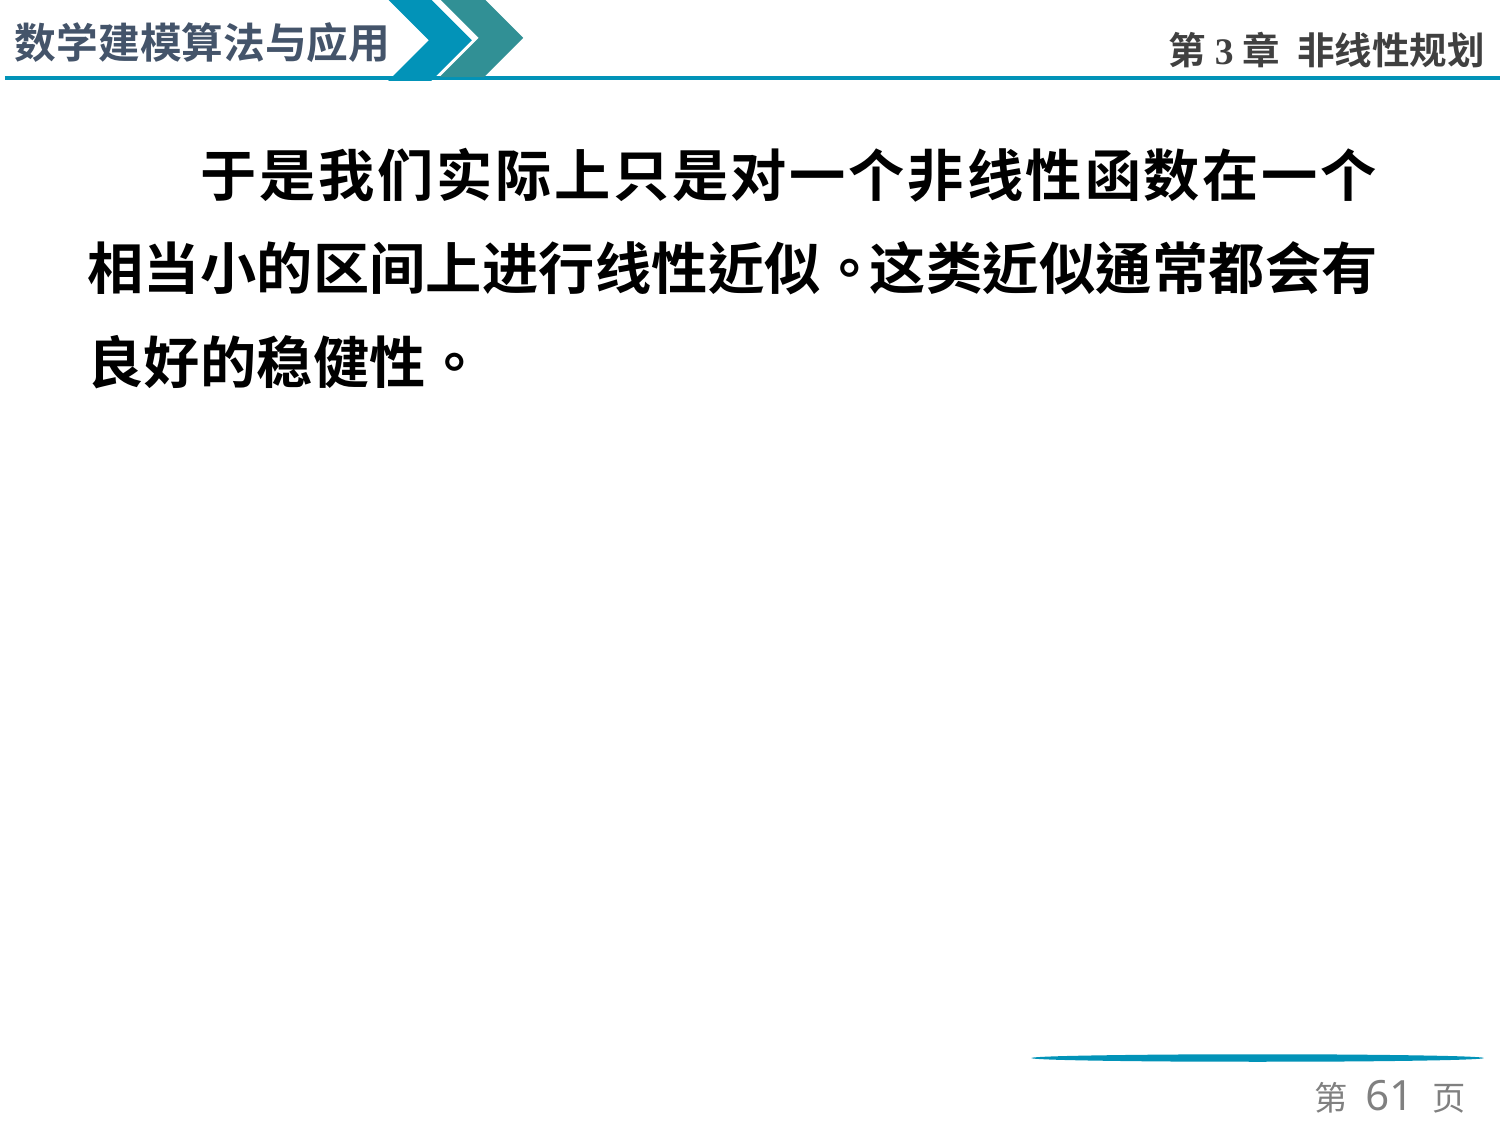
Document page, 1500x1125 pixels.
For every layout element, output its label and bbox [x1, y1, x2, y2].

text_box [87, 131, 1377, 594]
